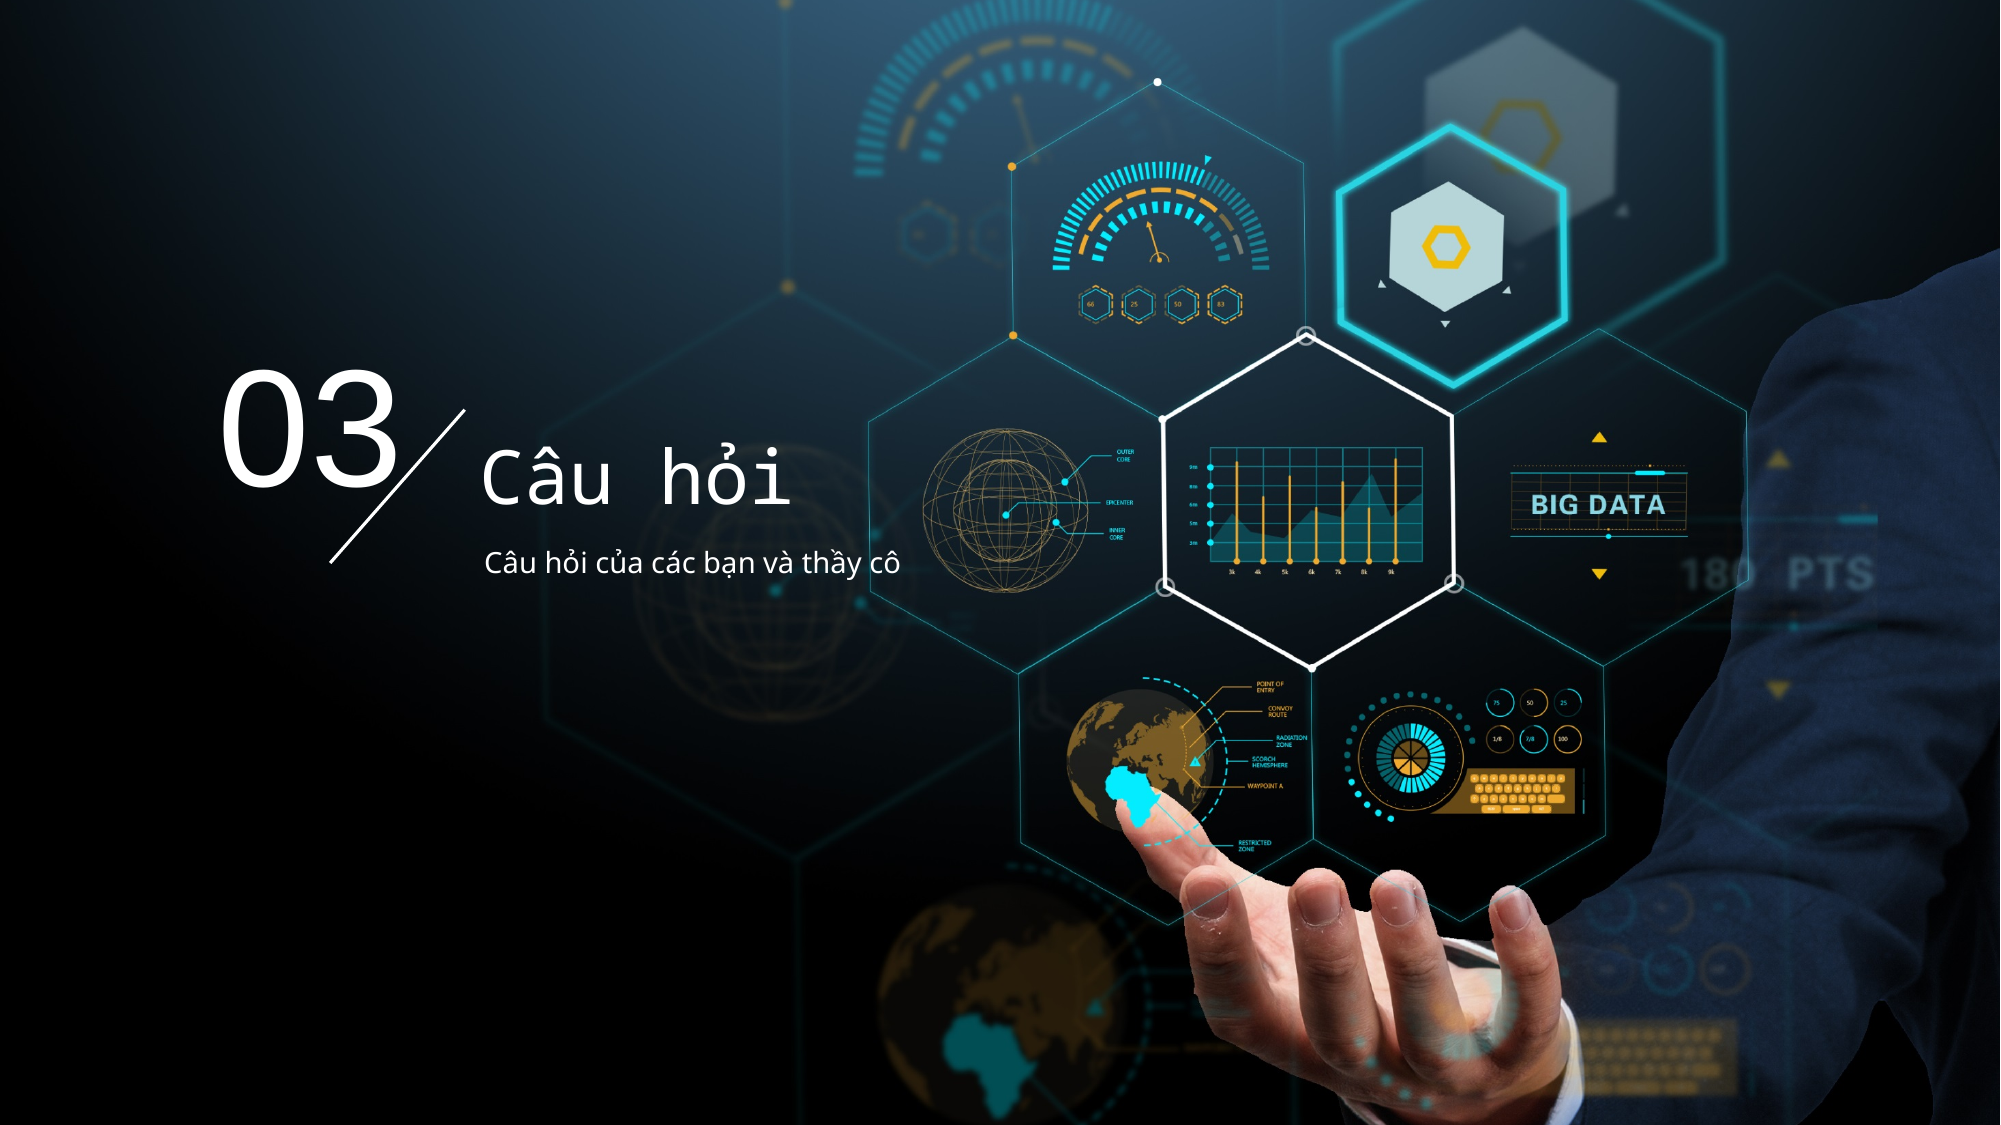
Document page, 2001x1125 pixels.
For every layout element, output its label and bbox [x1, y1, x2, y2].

picture [0, 0, 2000, 1125]
text_box [201, 312, 1165, 596]
